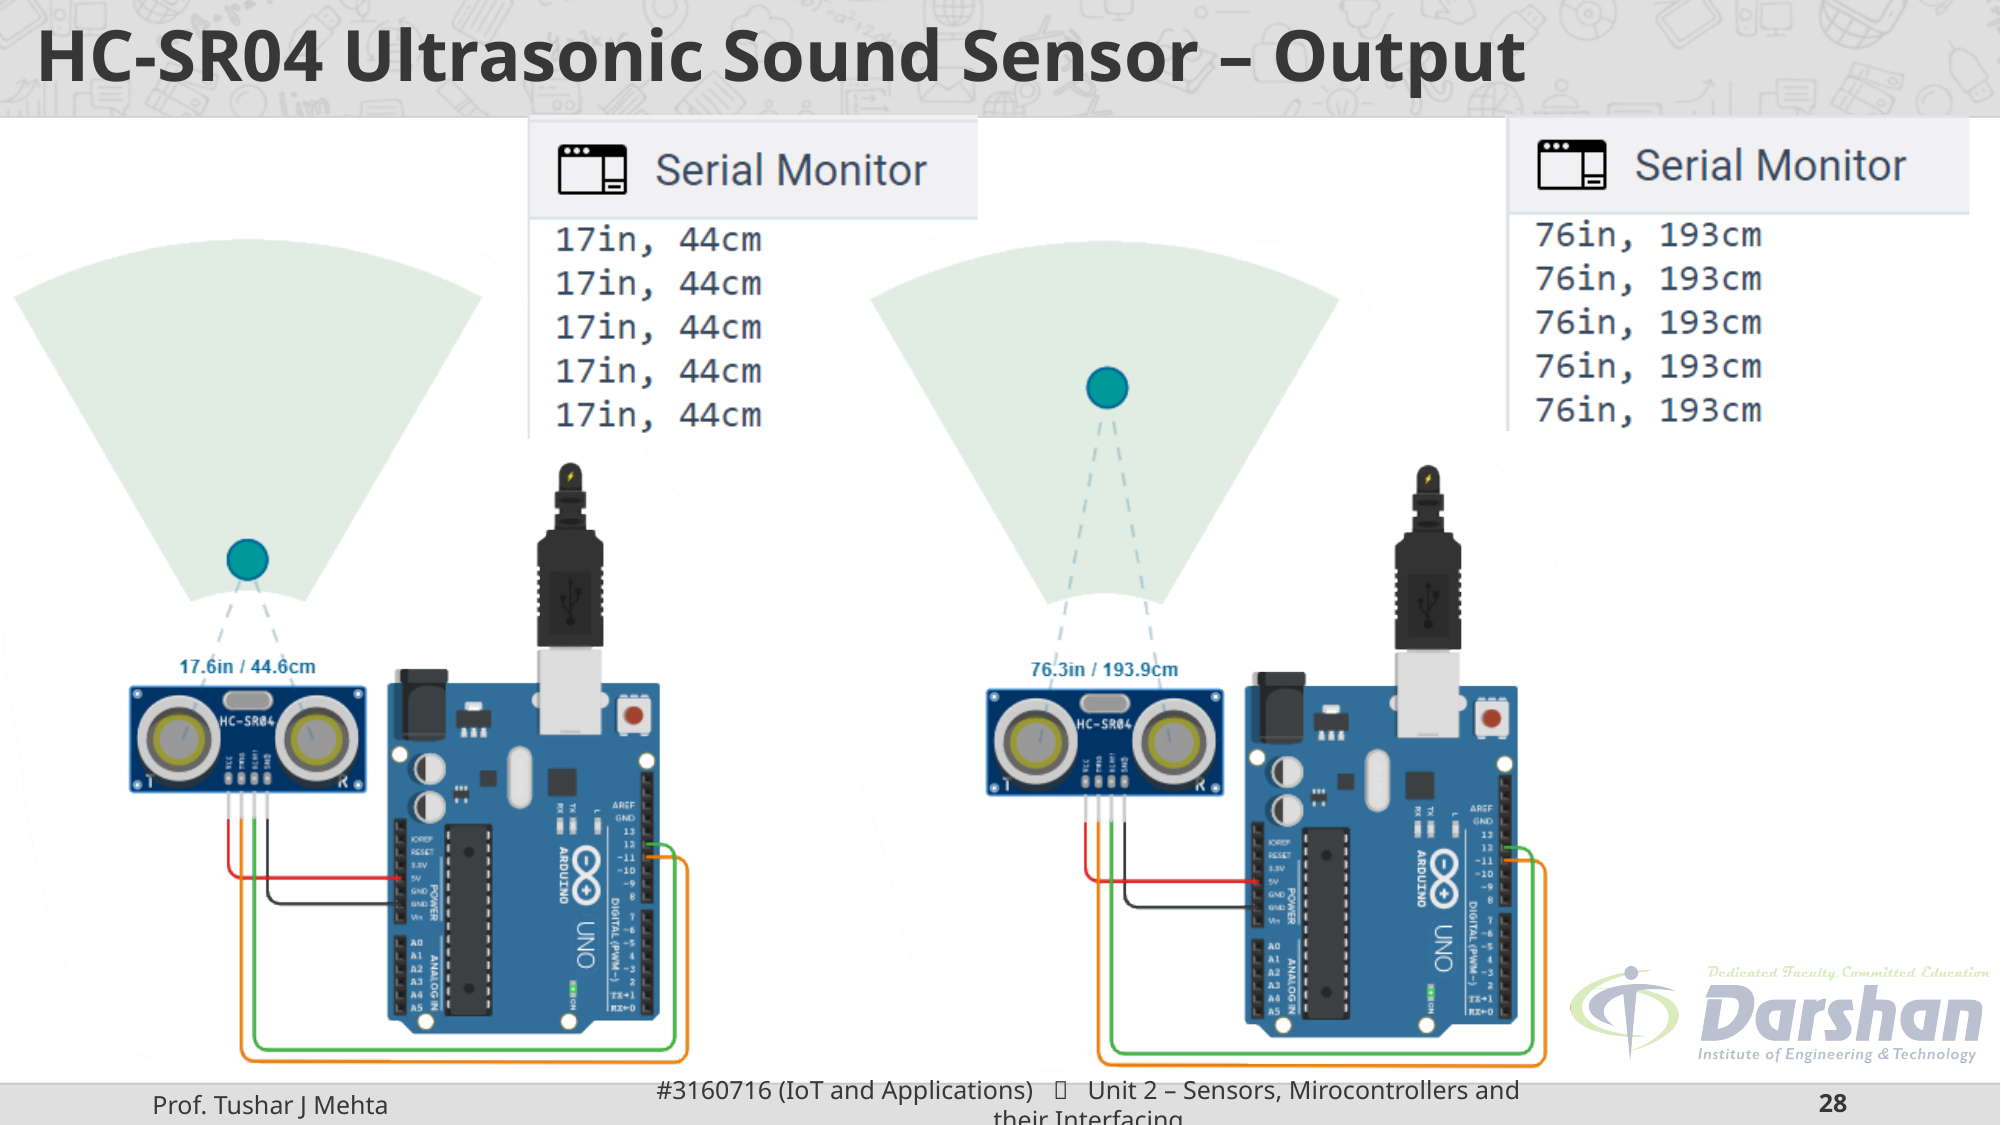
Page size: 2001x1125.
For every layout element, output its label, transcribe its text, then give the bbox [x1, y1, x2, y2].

title HC-SR04 Ultrasonic Sound Sensor – Output [0, 0, 2000, 117]
title ARM Register Organization - SFRs [1570, 966, 1990, 1063]
picture [1, 115, 1970, 1078]
